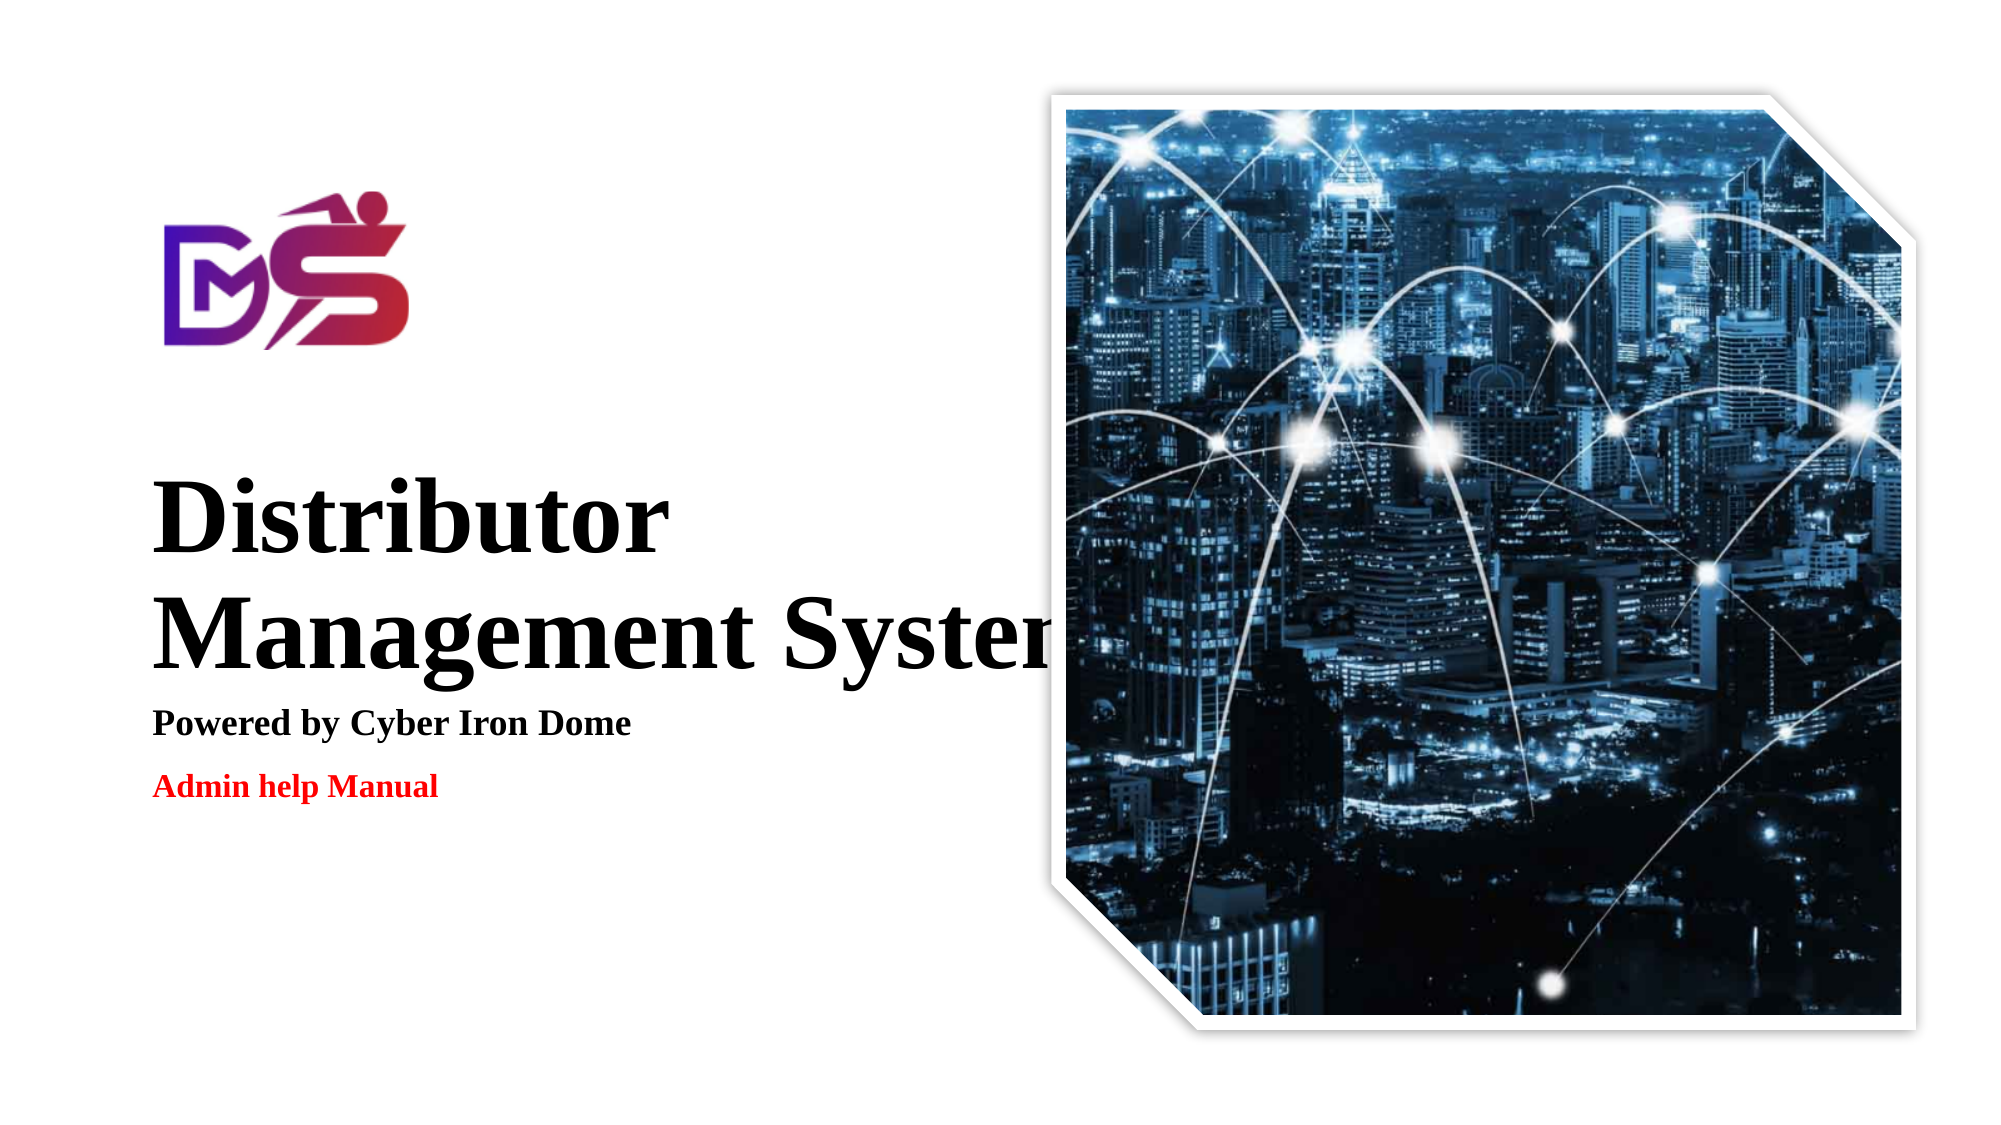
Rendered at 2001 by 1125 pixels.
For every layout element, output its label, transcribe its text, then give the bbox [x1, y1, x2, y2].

picture [1058, 102, 1909, 1023]
text_box Admin help Manual [137, 757, 777, 812]
picture [148, 184, 417, 358]
text_box Powered by Cyber Iron Dome ​​ [137, 653, 956, 788]
text_box Distributor Management System [137, 382, 1041, 700]
